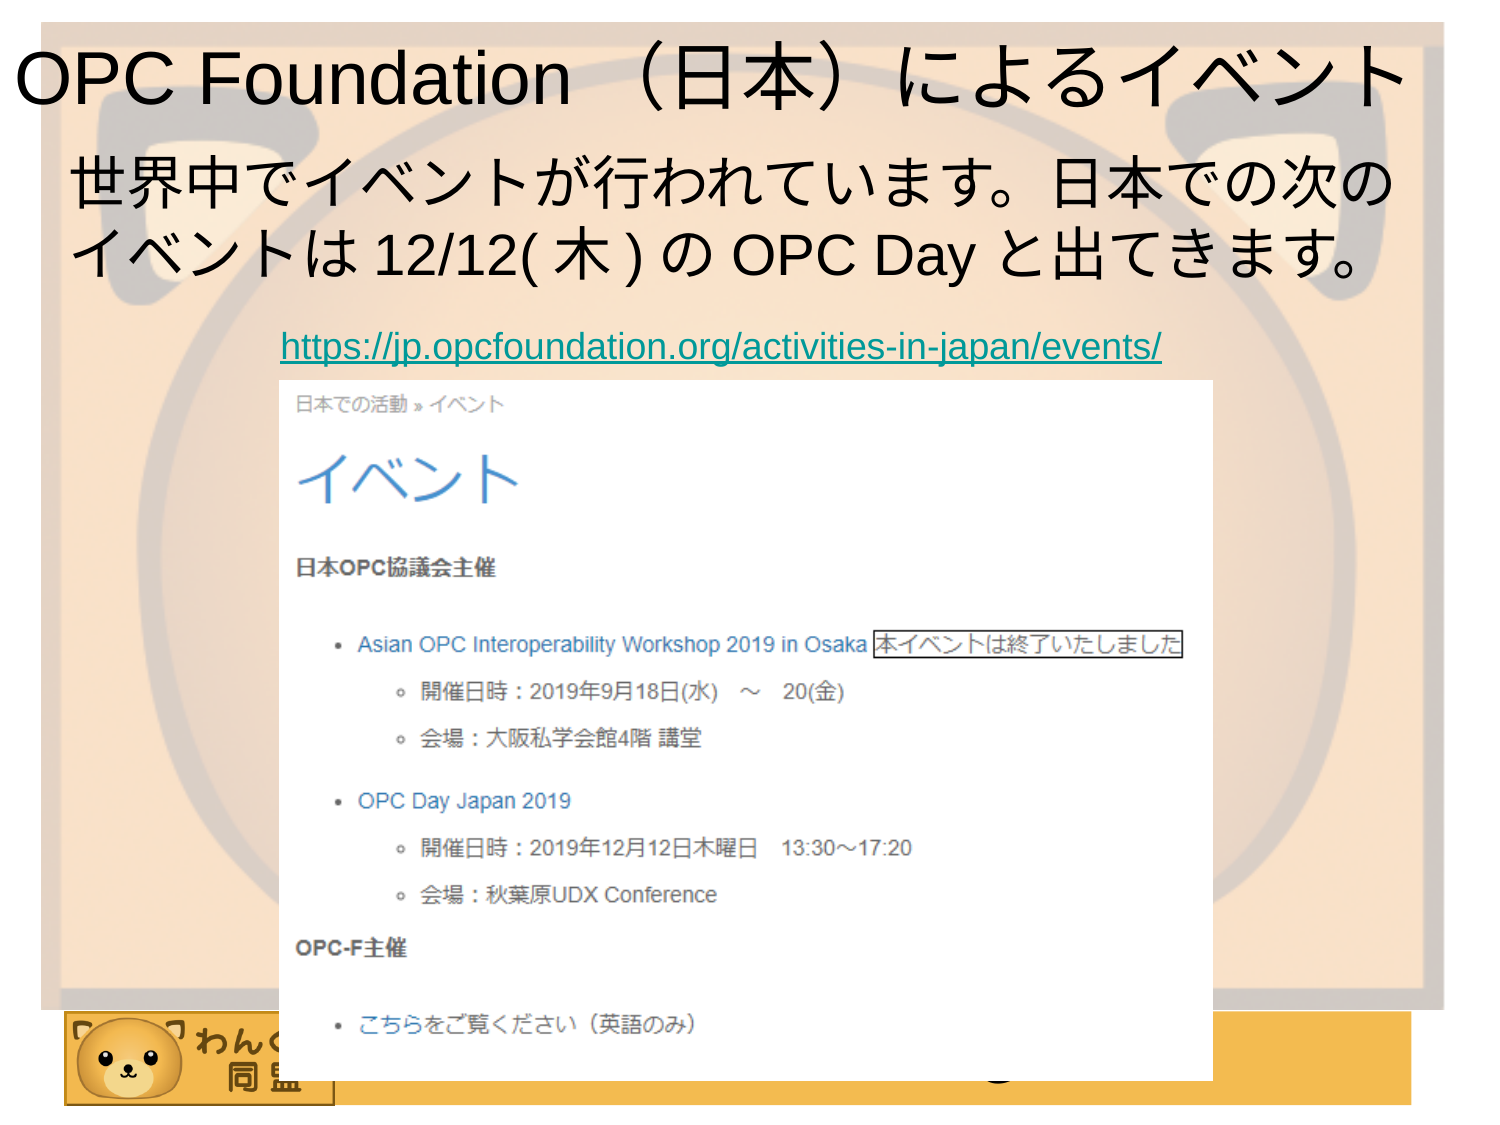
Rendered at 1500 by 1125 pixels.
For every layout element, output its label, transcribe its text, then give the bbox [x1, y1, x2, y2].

text_box OPC Foundation（日本）によるイベント [0, 21, 1500, 110]
text_box 世界中でイベントが行われています。日本での次のイベントは12/12(木)のOPC Dayと出てきます。 [53, 139, 1424, 835]
text_box https://jp.opcfoundation.org/activities-in-japan/events/ [265, 314, 1433, 375]
picture [41, 110, 1447, 1106]
